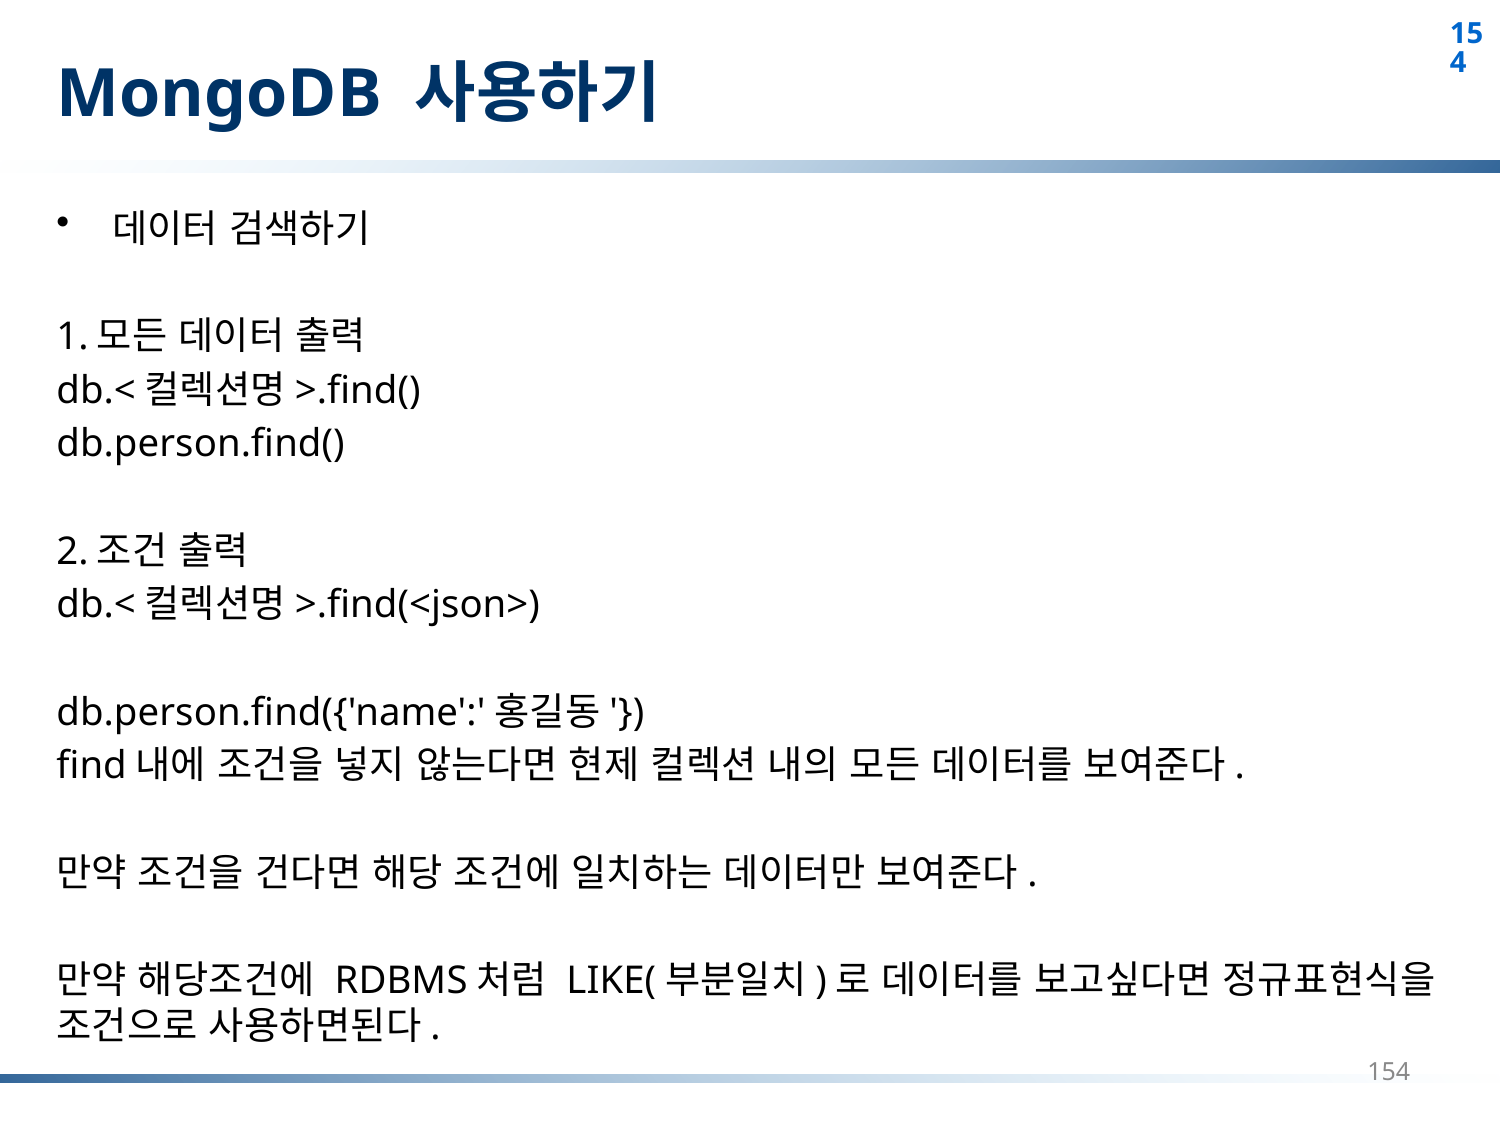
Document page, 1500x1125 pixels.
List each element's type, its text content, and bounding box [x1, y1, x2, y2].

title MongoDB 사용하기 [41, 19, 1424, 161]
list 데이터 검색하기 1.모든 데이터 출력 db.<컬렉션명>.find() db.person.find() 2.조건 출력 db.<컬렉션명>.find(<json>) db.person.find({'name':'홍길동'}) find내에 조건을 넣지 않는다면 현제 컬렉션 내의 모든 데이터를 보여준다. 만약 조건을 건다면 해당 조건에 일치하는 데이터만 보여준다. 만약 해당조건에 RDBMS처럼 LIKE(부분일치)로 데이터를 보고싶다면 정규표현식을 조건으로 사용하면된다. [41, 196, 1459, 1059]
slide_number 154 [1074, 1042, 1425, 1103]
